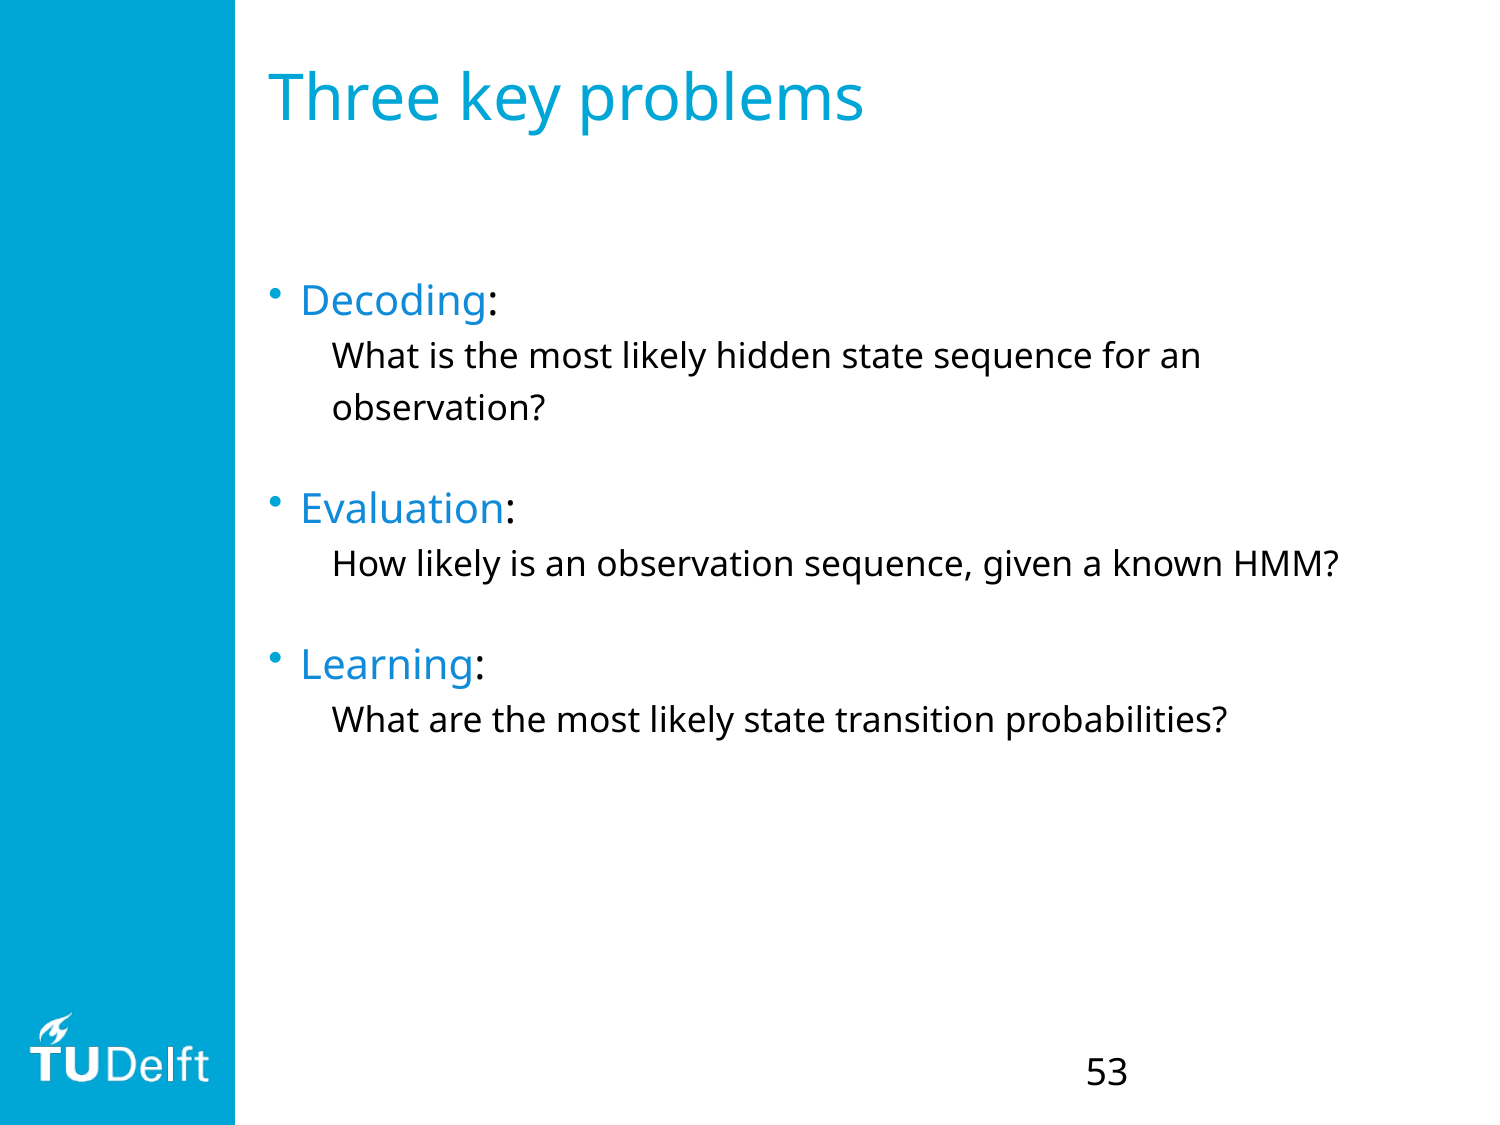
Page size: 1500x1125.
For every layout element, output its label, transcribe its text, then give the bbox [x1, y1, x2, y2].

slide_number 53 [1075, 1042, 1425, 1103]
title Three key problems [268, 55, 1423, 231]
list Decoding: What is the most likely hidden state sequence for an observation? Evaluation: How likely is an observation sequence, given a known HMM? Learning: What are the most likely state transition probabilities? [268, 271, 1423, 1061]
